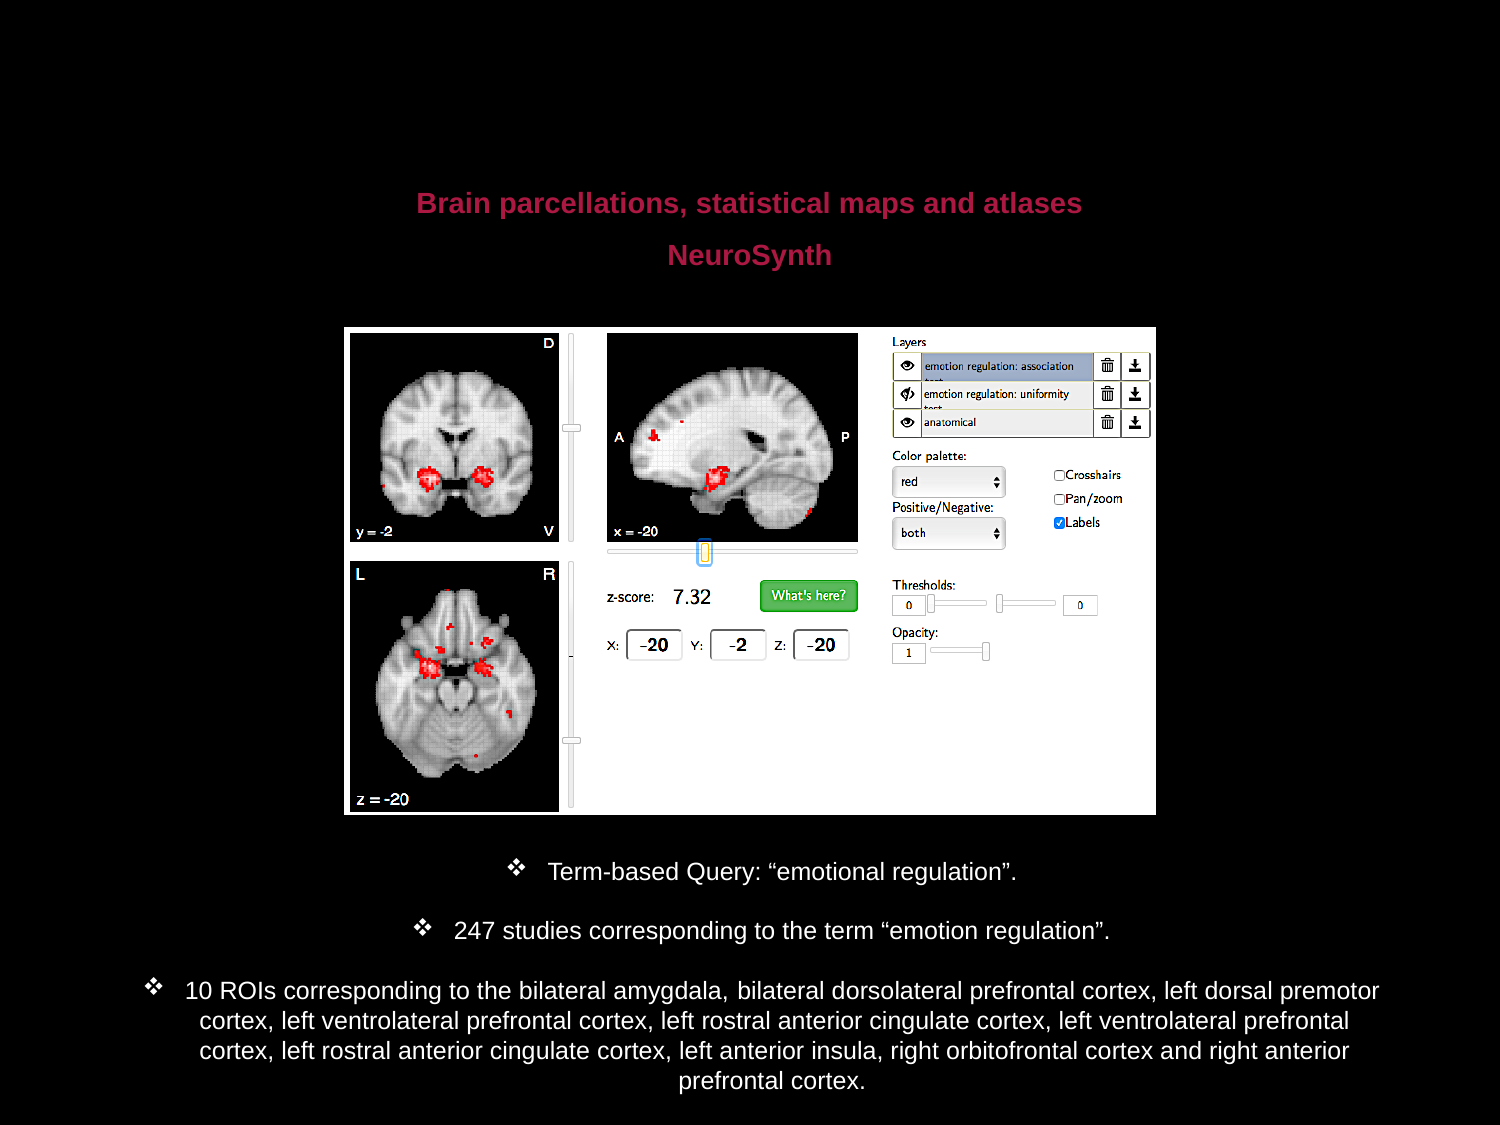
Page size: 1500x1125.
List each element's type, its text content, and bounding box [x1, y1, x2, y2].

text_box Term-based Query: “emotional regulation”. 247 studies corresponding to the term “emotion regulation”. 10 ROIs corresponding to the bilateral amygdala, bilateral dorsolateral prefrontal cortex, left dorsal premotor cortex, left ventrolateral prefrontal cortex, left rostral anterior cingulate cortex, left ventrolateral prefrontal cortex, left rostral anterior cingulate cortex, left anterior insula, right orbitofrontal cortex and right anterior prefrontal cortex. [103, 847, 1397, 1100]
picture [344, 327, 1156, 815]
list Brain parcellations, statistical maps and atlases NeuroSynth [103, 180, 1397, 847]
